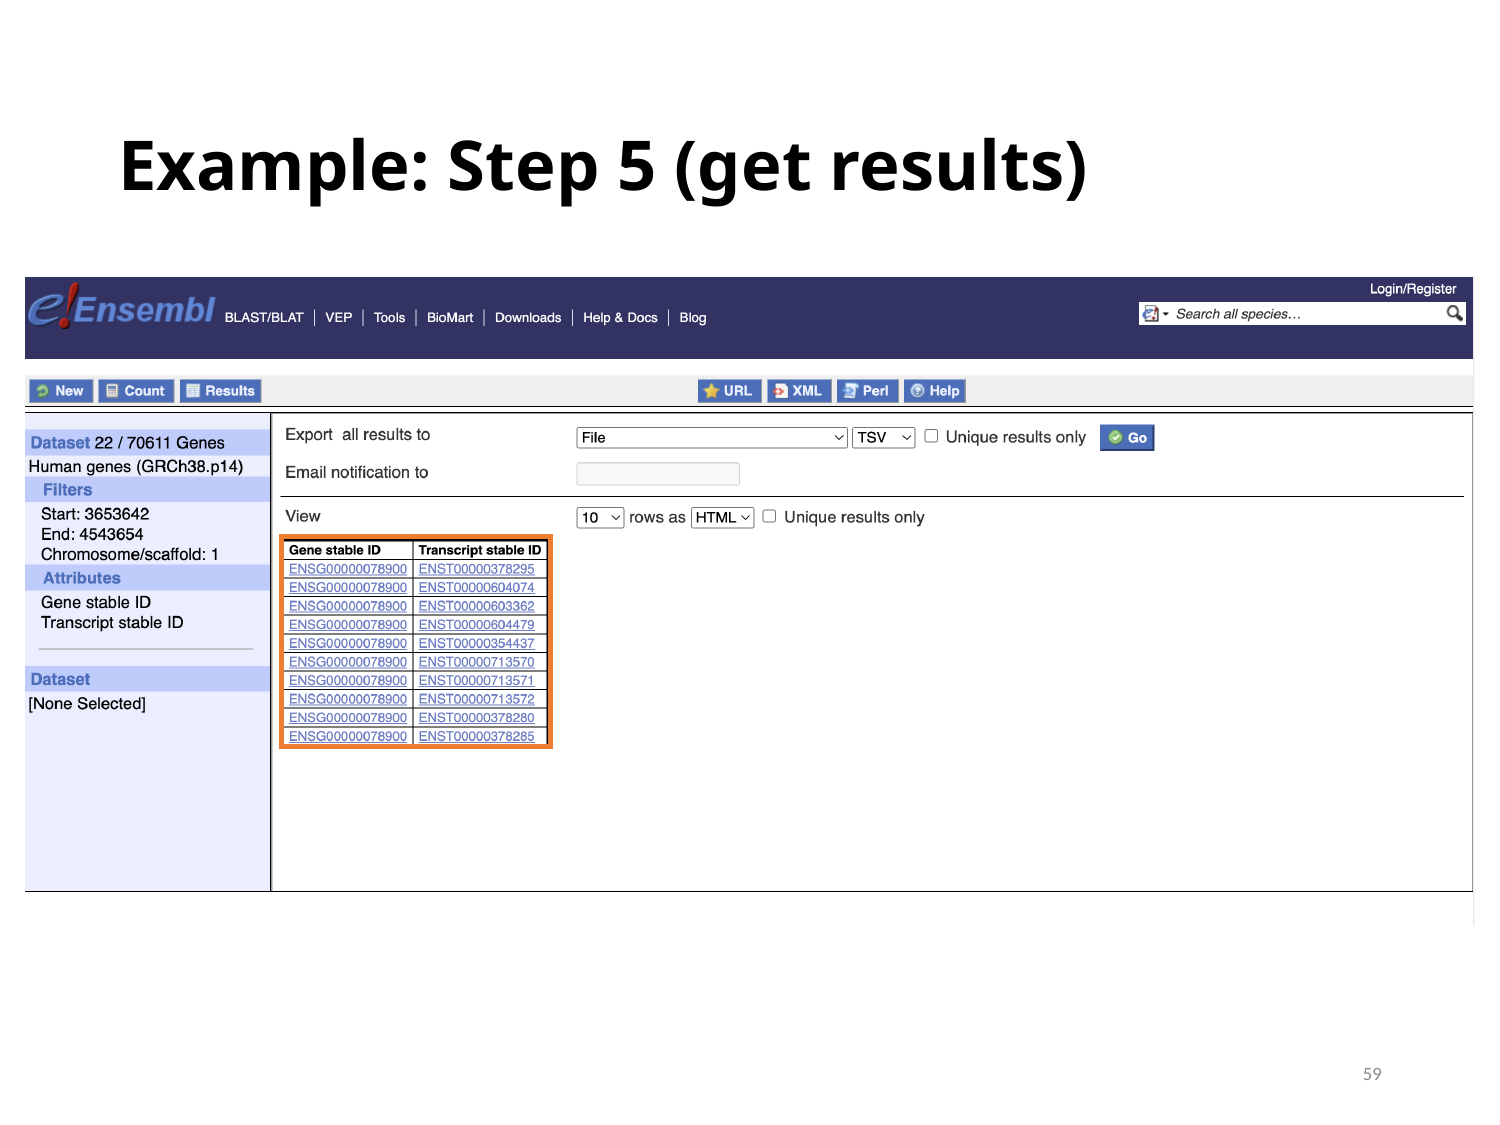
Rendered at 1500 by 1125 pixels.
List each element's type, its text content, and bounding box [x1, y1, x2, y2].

slide_number 59 [1059, 1042, 1397, 1103]
title Example: Step 5 (get results) [103, 59, 1397, 277]
picture [25, 277, 1475, 926]
